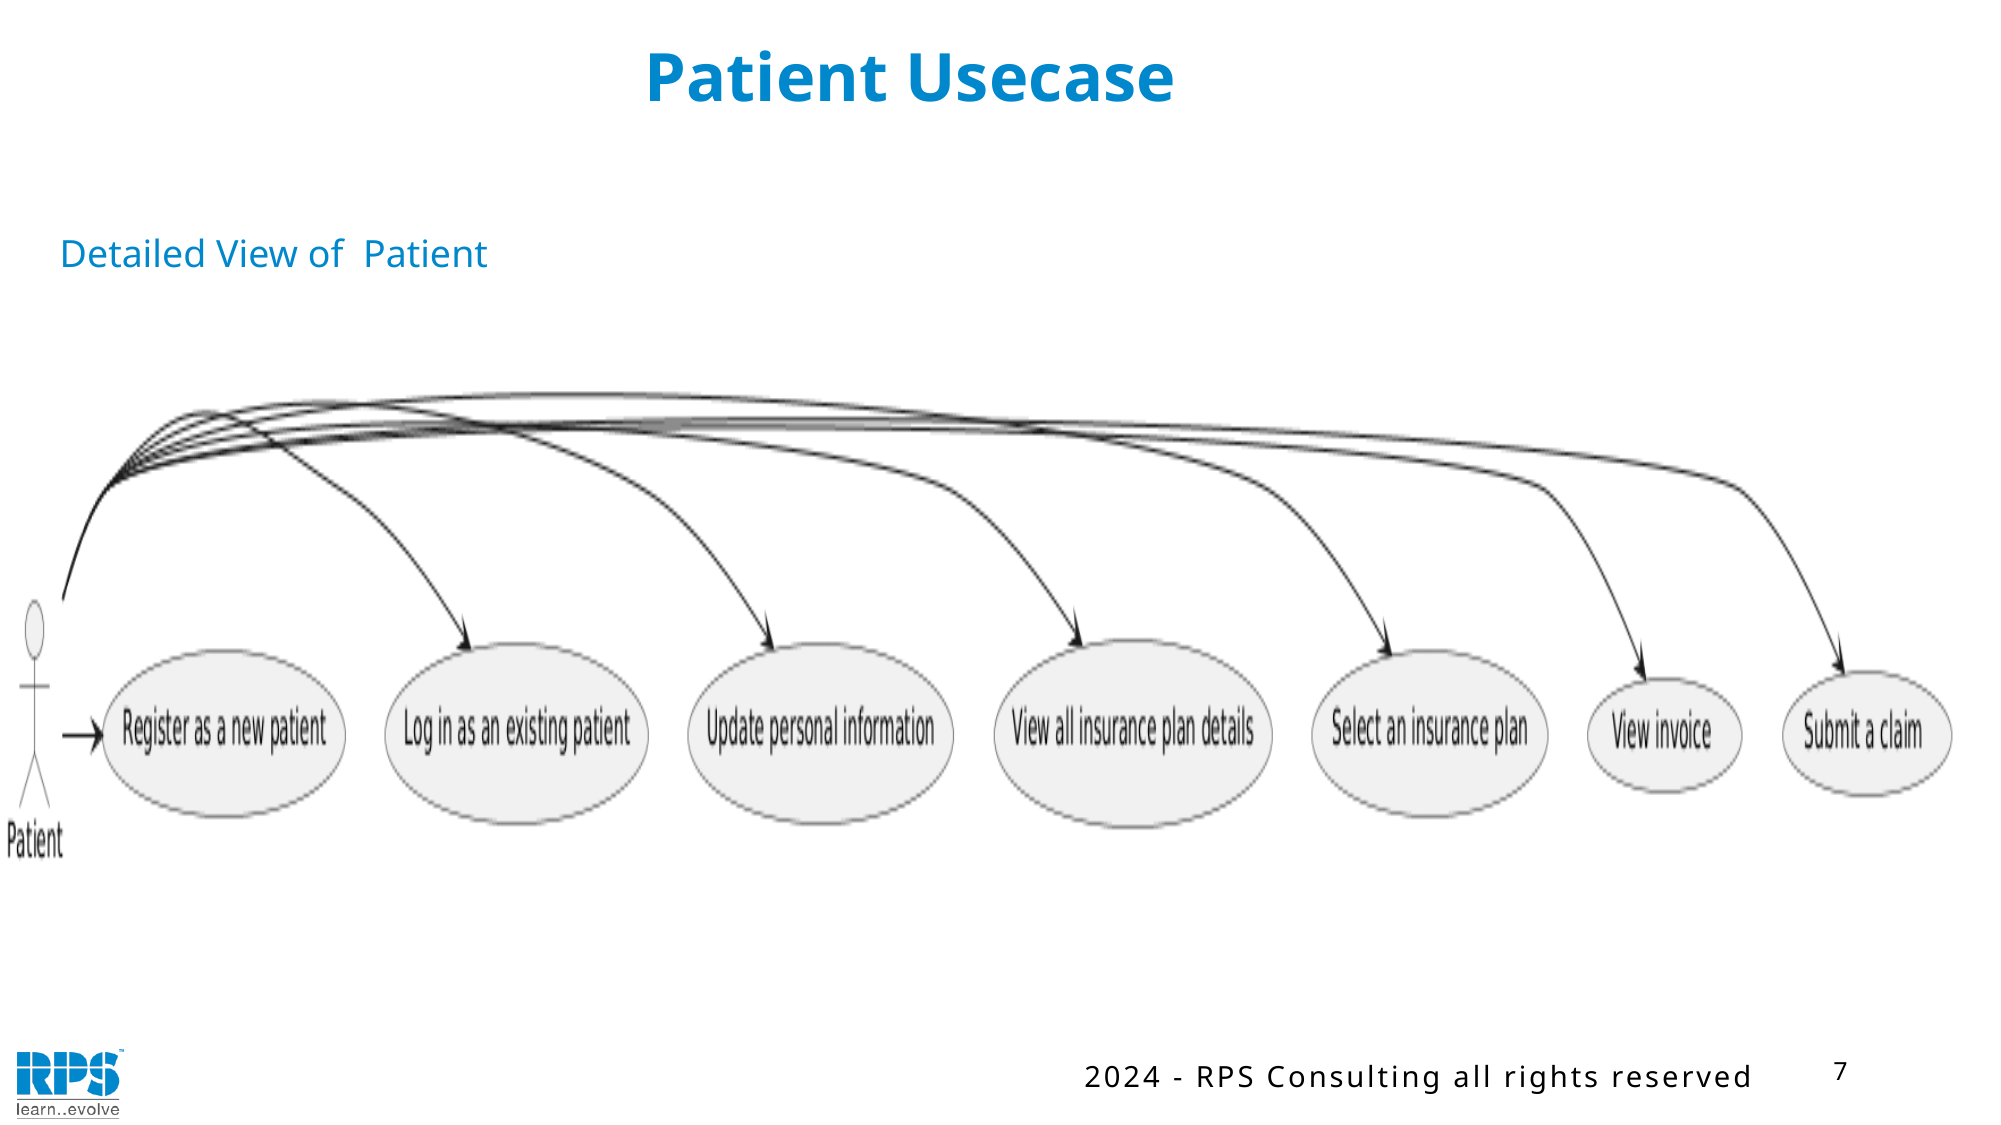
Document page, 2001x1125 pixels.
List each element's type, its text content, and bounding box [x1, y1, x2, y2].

text_box Patient Usecase [44, 34, 1703, 115]
picture [0, 309, 1958, 883]
slide_number 7 [1412, 1042, 1863, 1103]
picture [17, 1048, 125, 1120]
text_box 2024 - RPS Consulting all rights reserved [725, 1052, 1412, 1094]
text_box Detailed View of Patient [44, 222, 723, 282]
